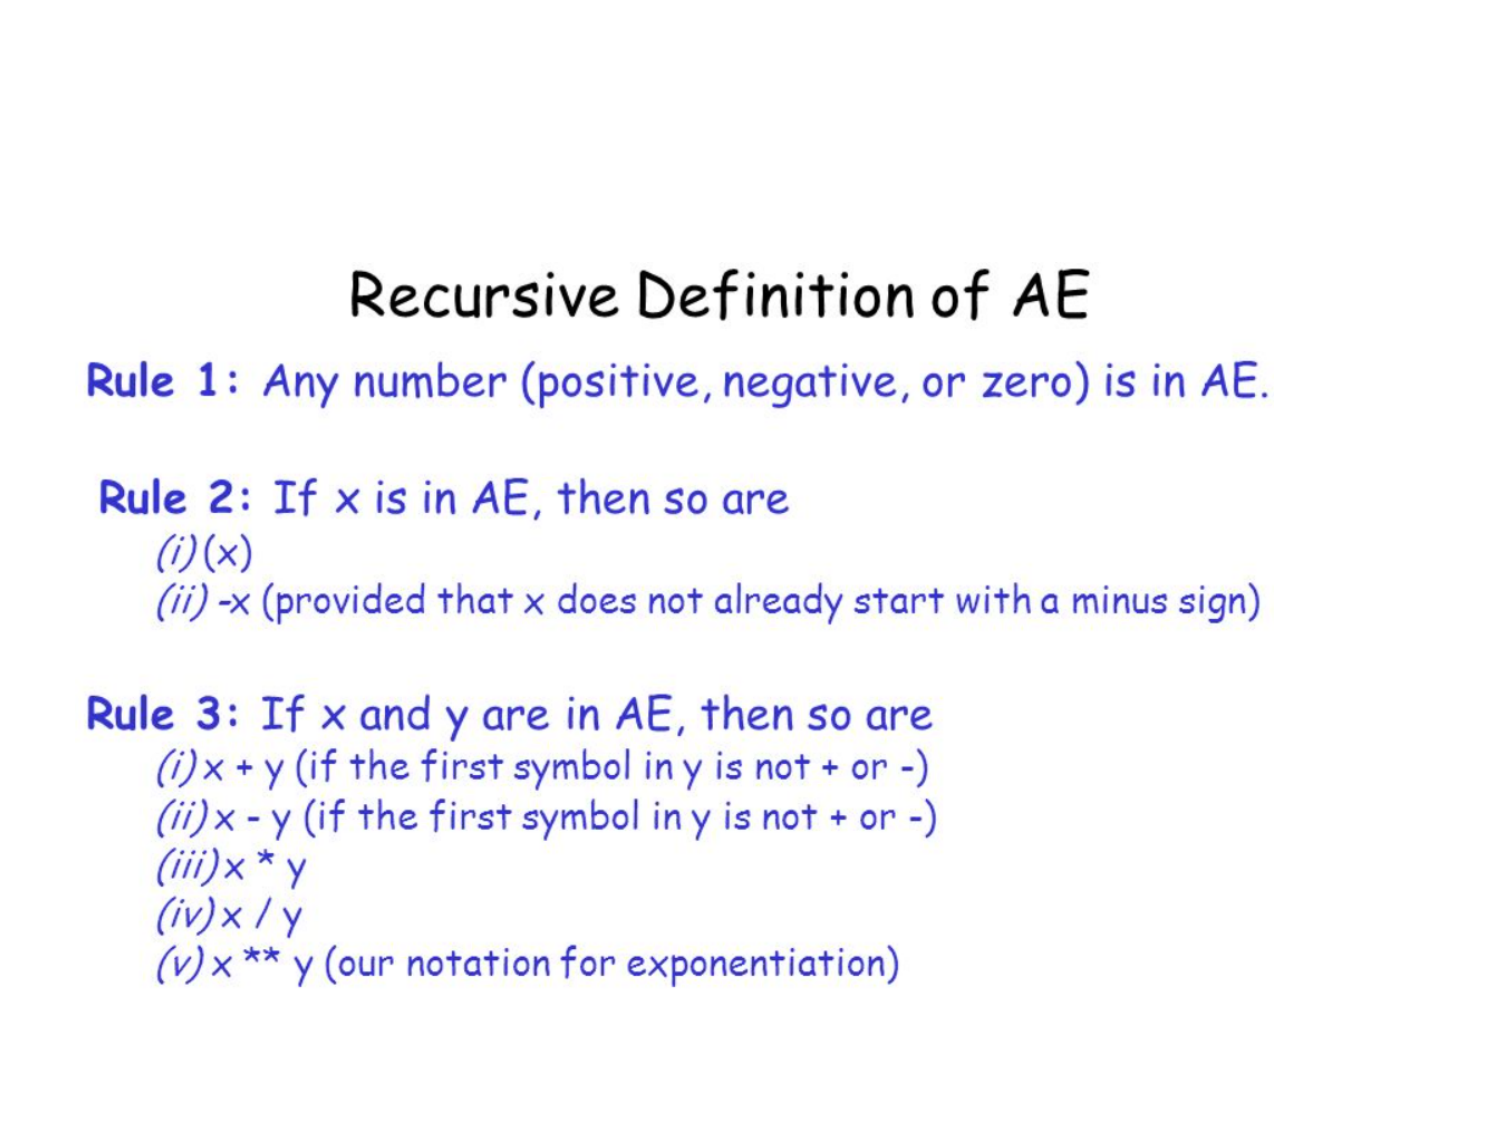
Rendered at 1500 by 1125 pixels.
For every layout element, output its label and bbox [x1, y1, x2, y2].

picture [74, 262, 1274, 1026]
